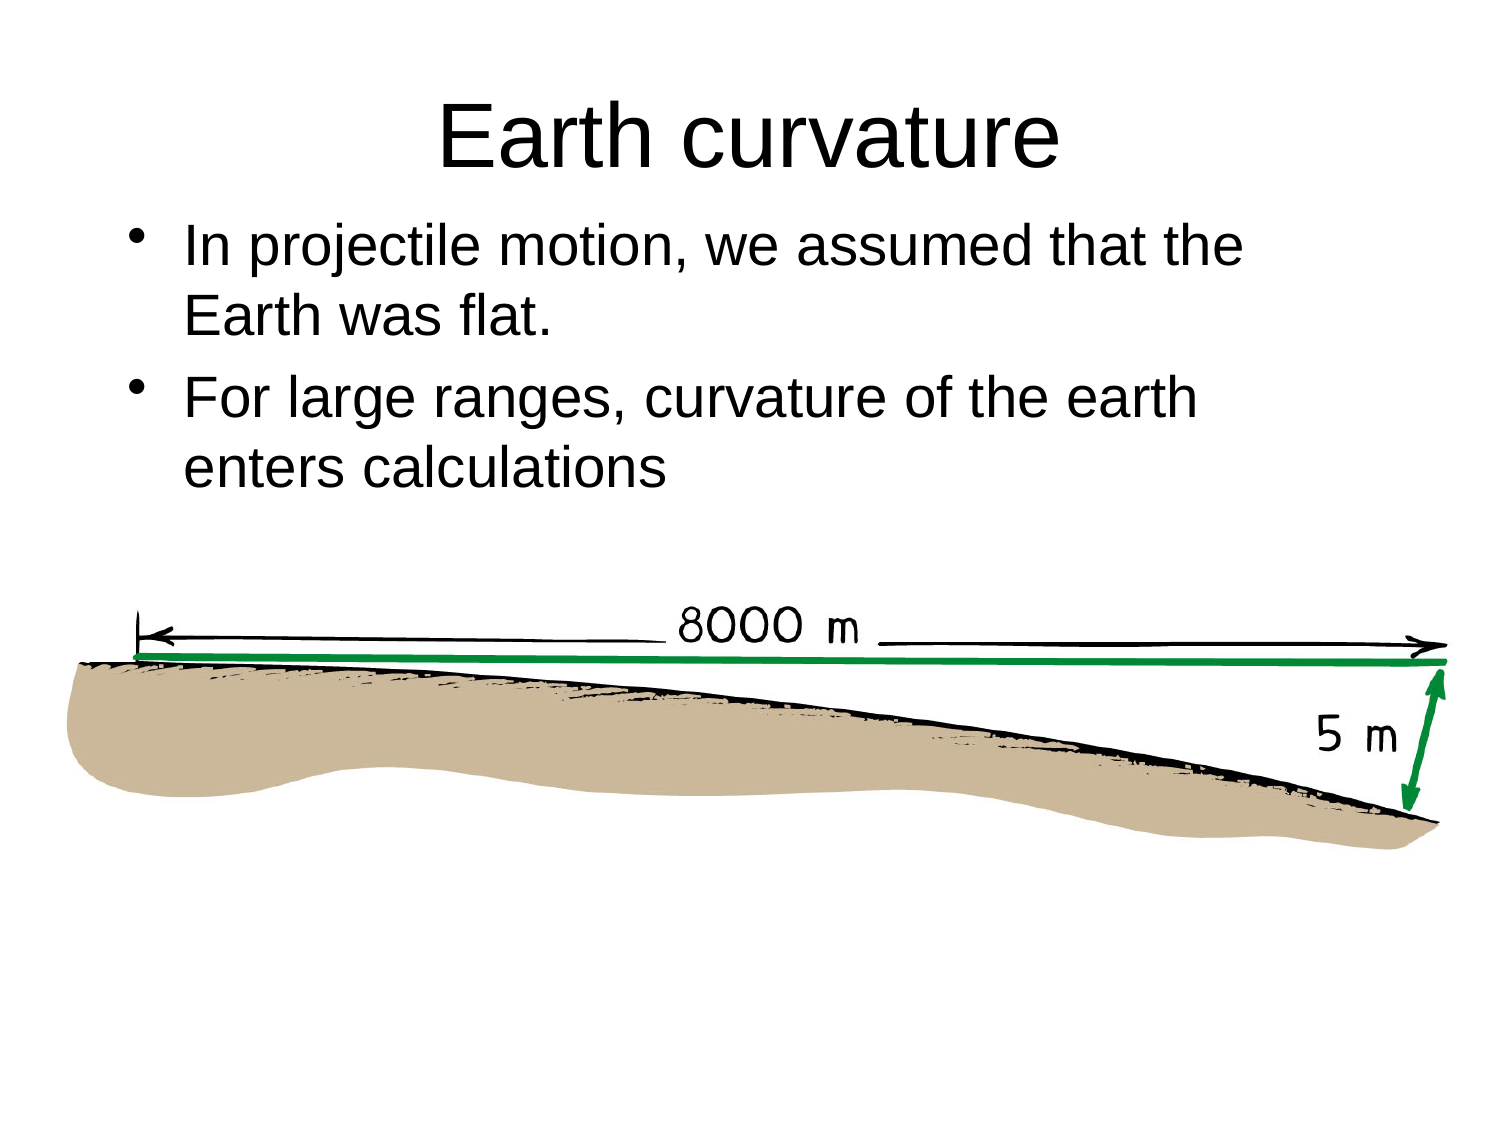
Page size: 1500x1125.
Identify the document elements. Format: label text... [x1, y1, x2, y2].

list In projectile motion, we assumed that the Earth was flat. For large ranges, curvature of the earth enters calculations [112, 200, 1388, 523]
picture [49, 524, 1463, 888]
title Earth curvature [112, 37, 1388, 200]
